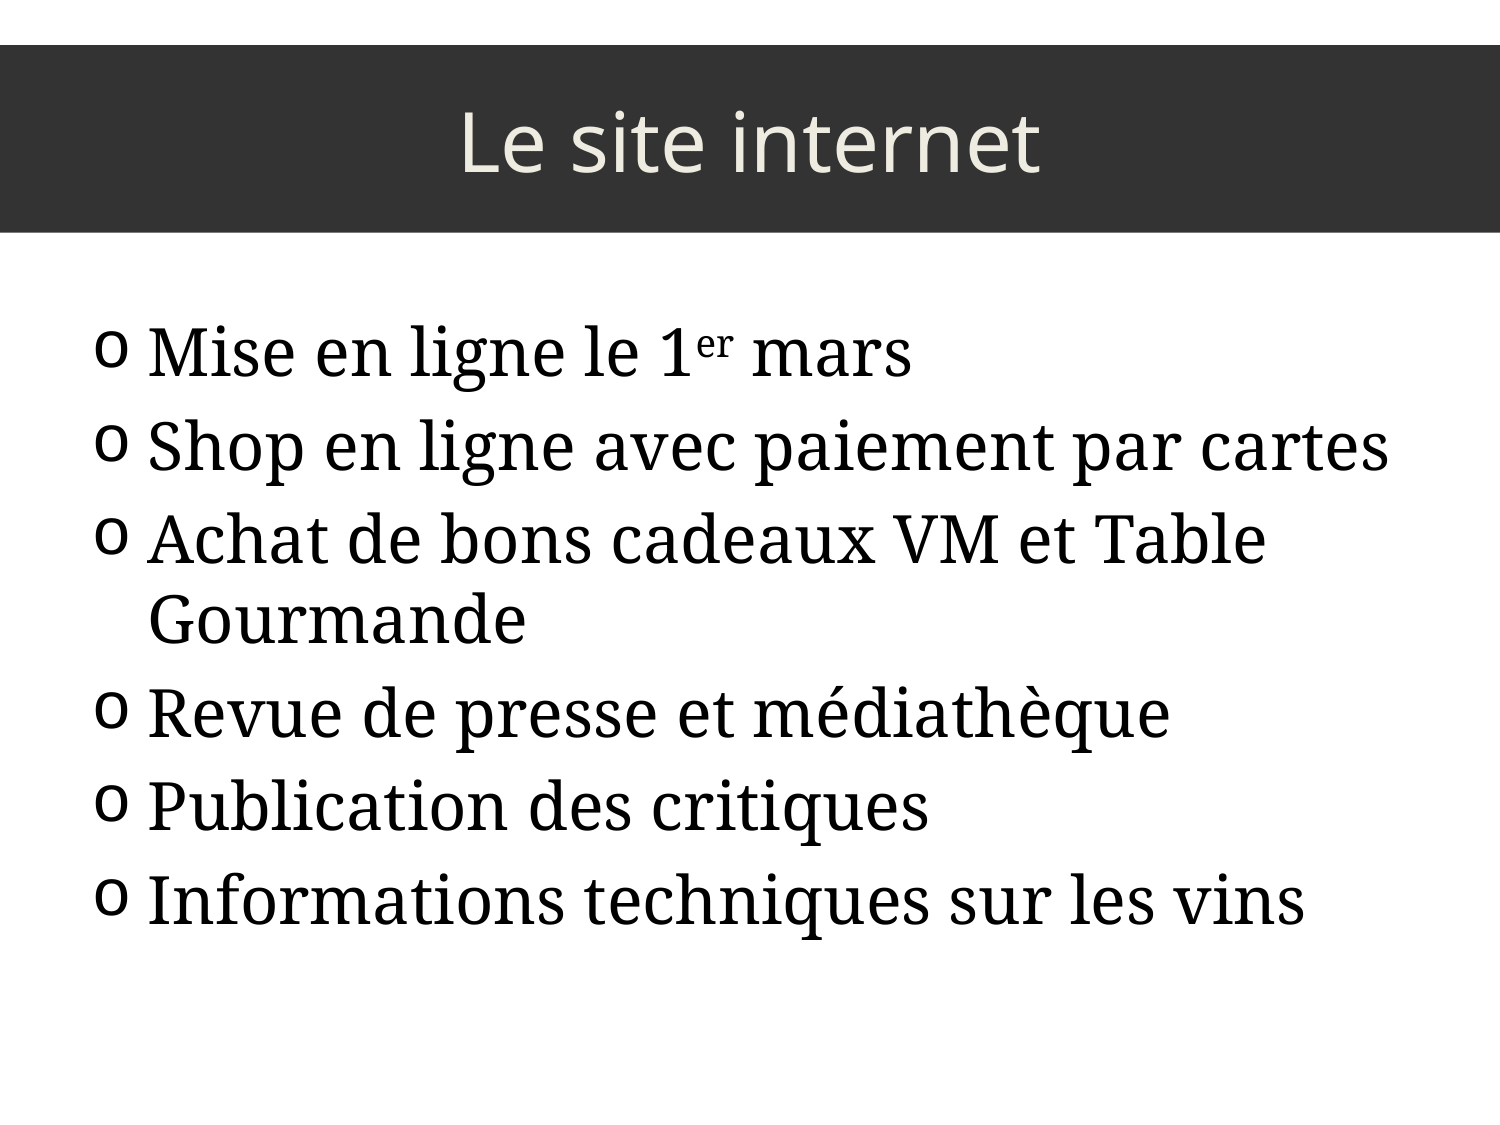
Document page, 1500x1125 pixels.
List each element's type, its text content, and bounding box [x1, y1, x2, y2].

list Mise en ligne le 1er mars Shop en ligne avec paiement par cartes Achat de bons cadeaux VM et Table Gourmande Revue de presse et médiathèque Publication des critiques Informations techniques sur les vins [76, 302, 1427, 1046]
title Le site internet [0, 45, 1500, 233]
